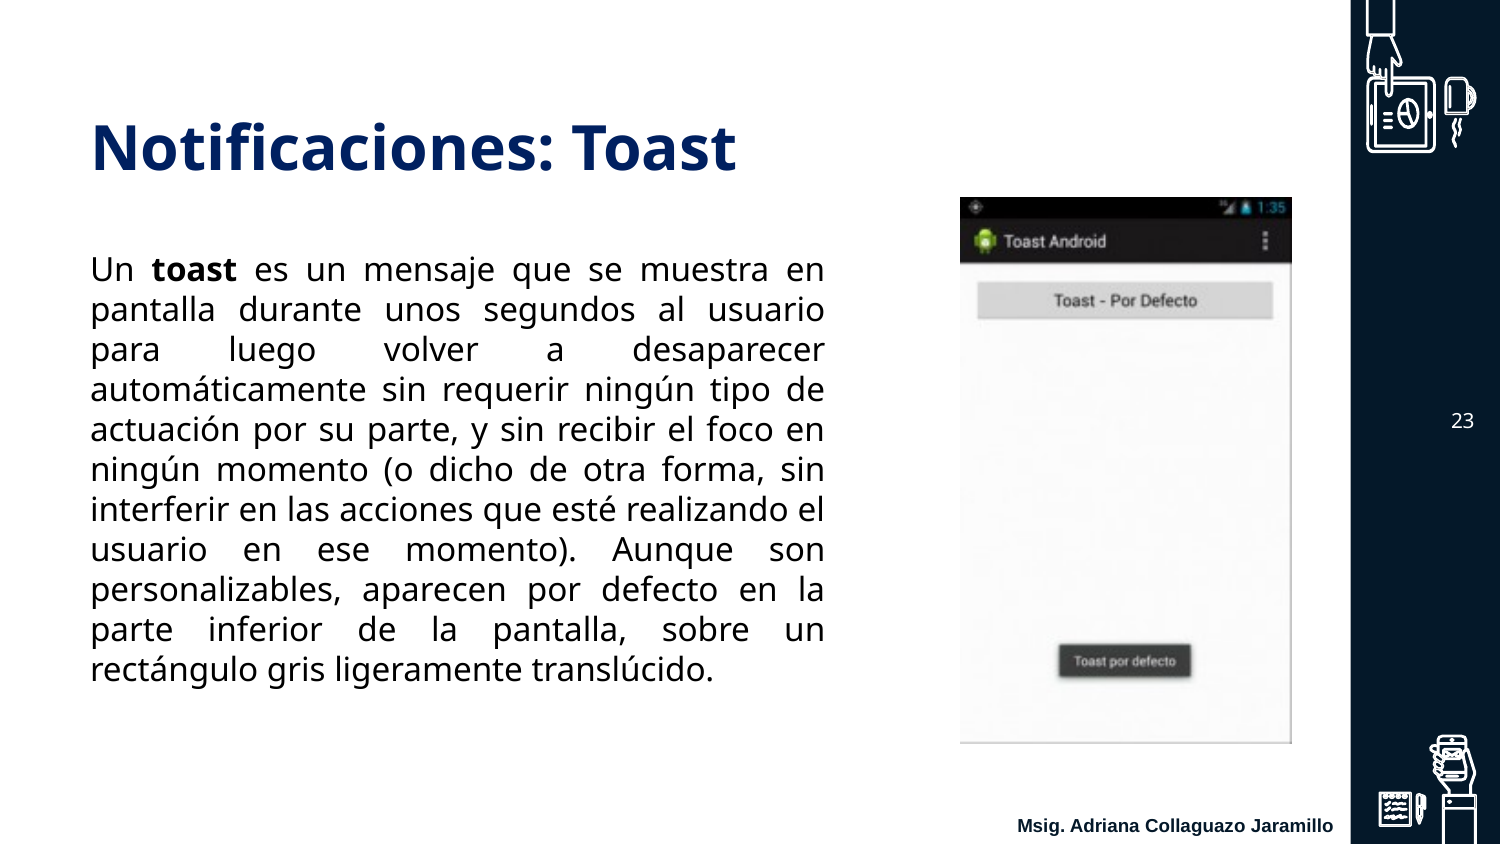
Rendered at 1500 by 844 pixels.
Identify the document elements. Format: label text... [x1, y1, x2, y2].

picture [959, 197, 1292, 745]
slide_number ‹#› [1425, 362, 1500, 482]
text_box Un toast es un mensaje que se muestra en pantalla durante unos segundos al usuario para luego volver a desaparecer automáticamente sin requerir ningún tipo de actuación por su parte, y sin recibir el foco en ningún momento (o dicho de otra forma, sin interferir en las acciones que esté realizando el usuario en ese momento). Aunque son personalizables, aparecen por defecto en la parte inferior de la pantalla, sobre un rectángulo gris ligeramente translúcido. [74, 241, 842, 696]
title Notificaciones: Toast [75, 57, 918, 198]
